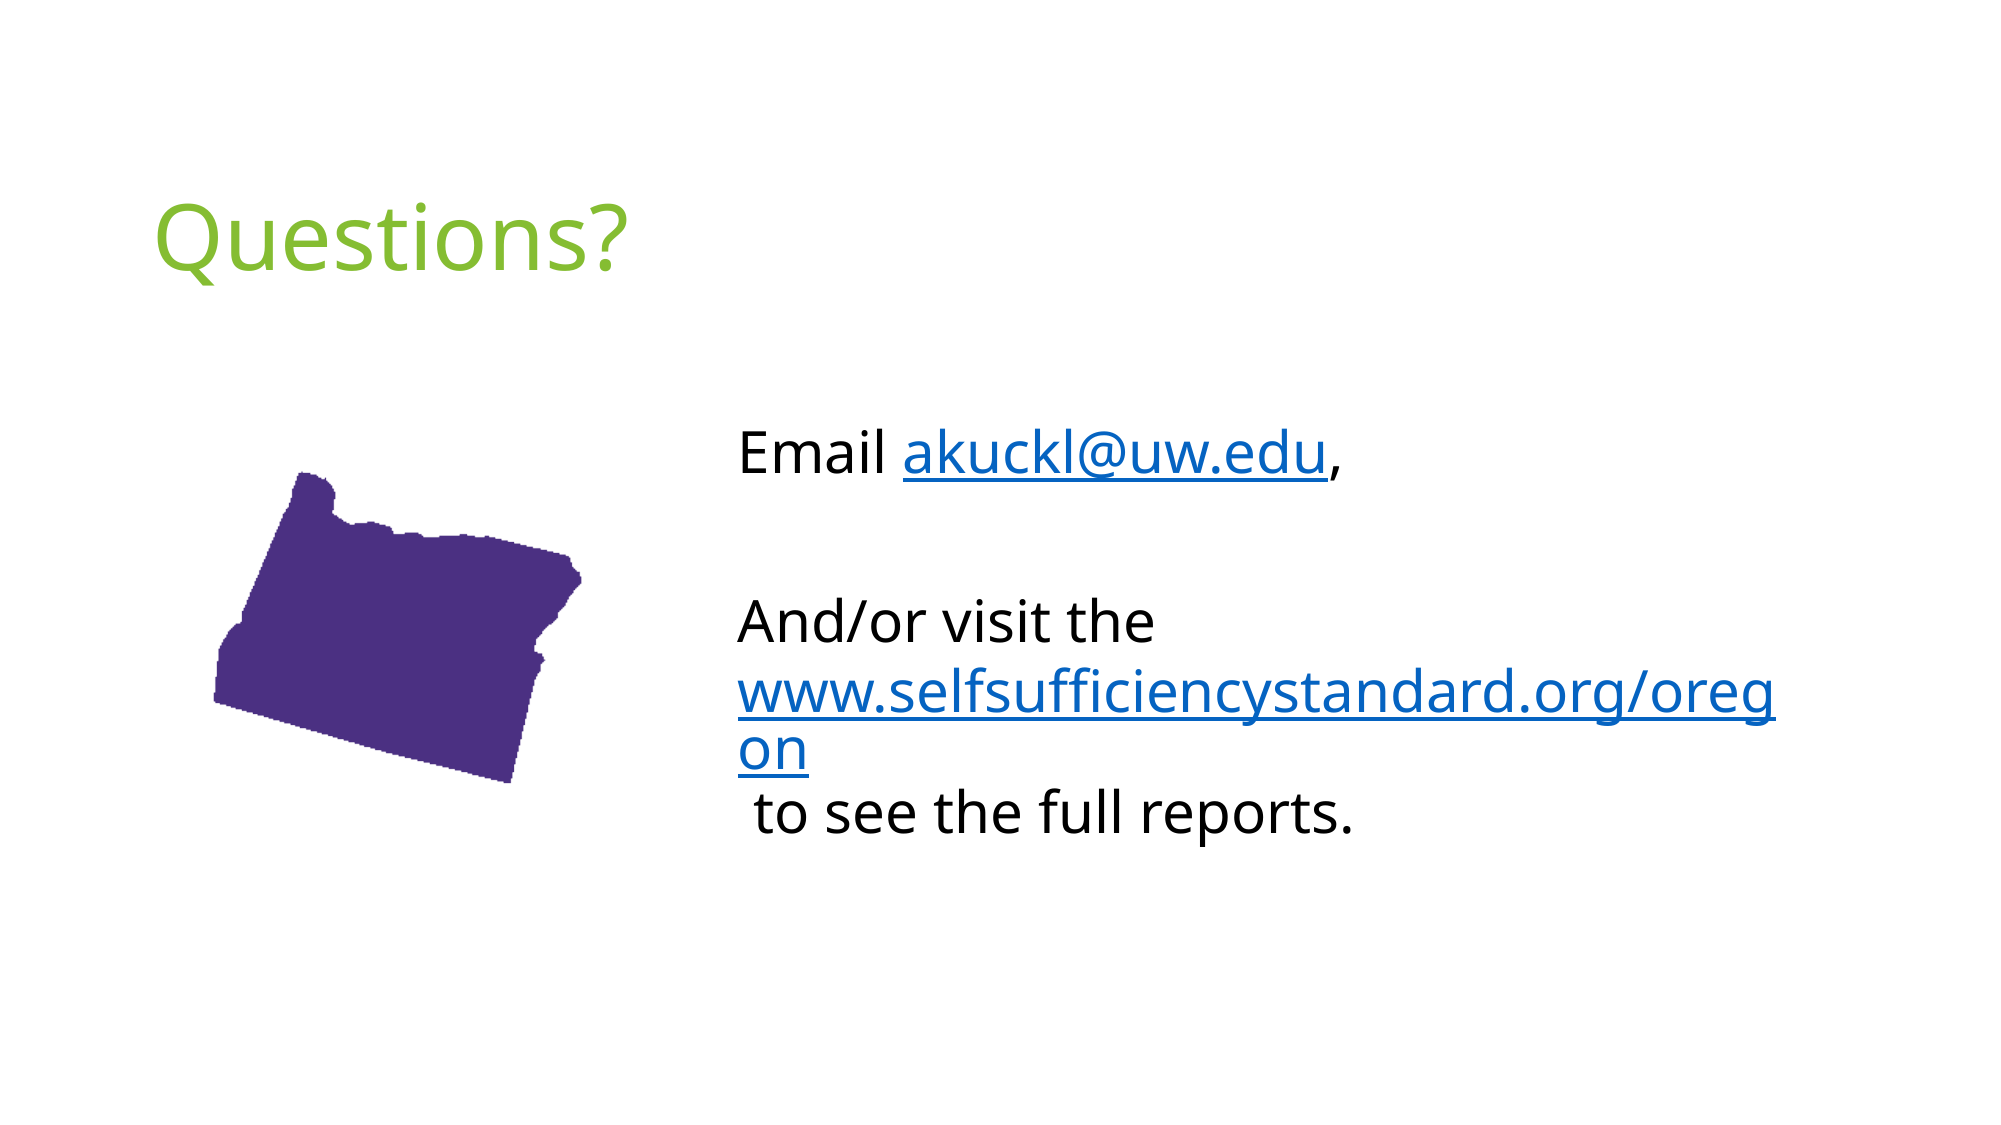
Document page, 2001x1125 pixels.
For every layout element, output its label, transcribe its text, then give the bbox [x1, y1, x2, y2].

title Questions? [137, 132, 1863, 350]
picture [137, 429, 607, 815]
list Email akuckl@uw.edu, And/or visit the www.selfsufficiencystandard.org/oregon to see the full reports. [722, 409, 1792, 993]
